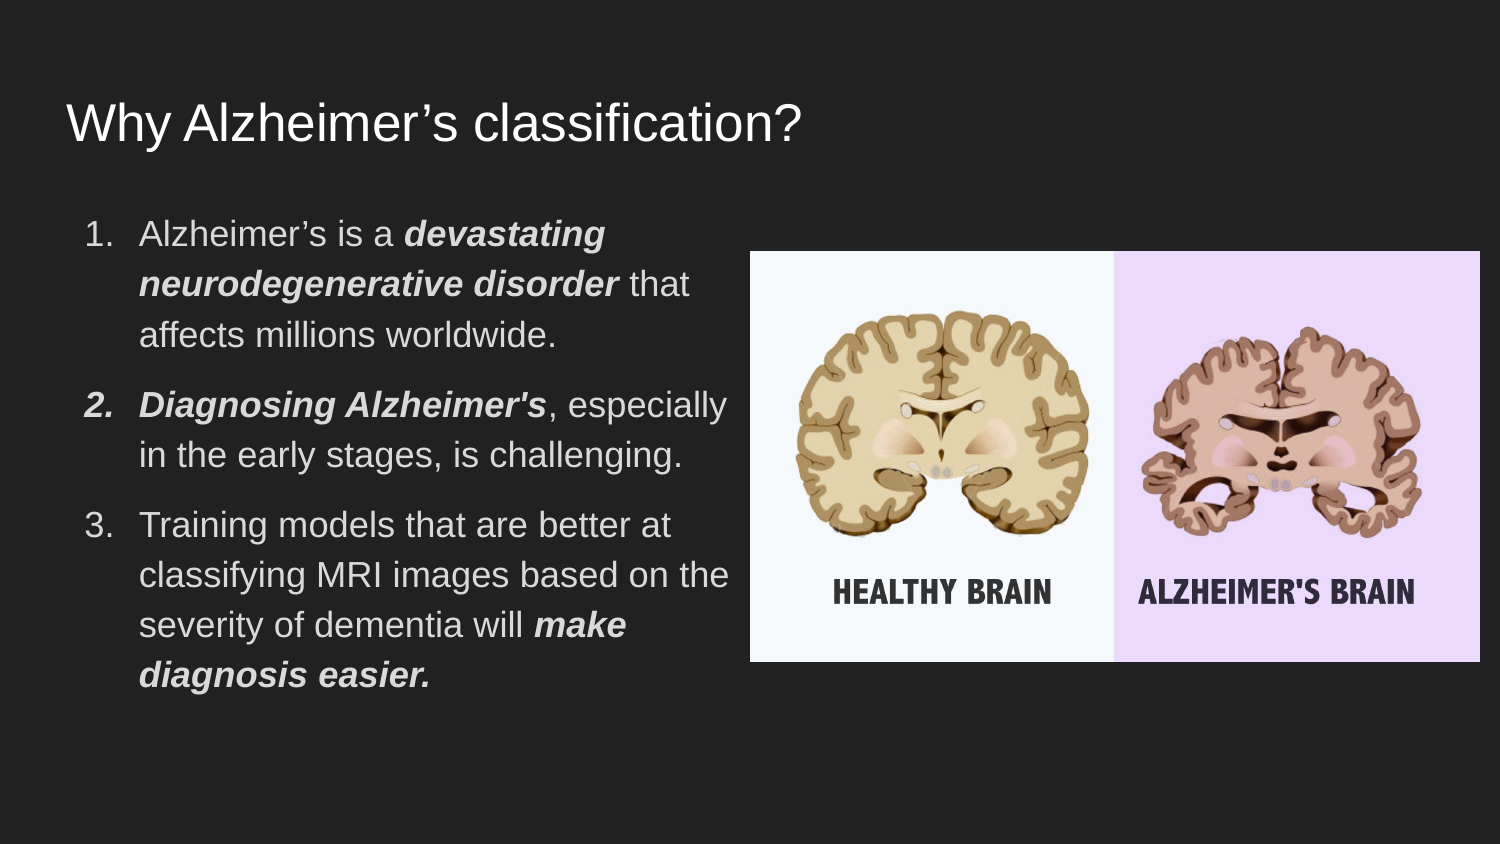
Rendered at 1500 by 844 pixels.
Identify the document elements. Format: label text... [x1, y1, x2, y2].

title Why Alzheimer’s classification? [51, 72, 1449, 167]
list Alzheimer’s is a devastating neurodegenerative disorder that affects millions worldwide. Diagnosing Alzheimer's, especially in the early stages, is challenging. Training models that are better at classifying MRI images based on the severity of dementia will make diagnosis easier. [51, 189, 750, 750]
picture [749, 251, 1480, 663]
